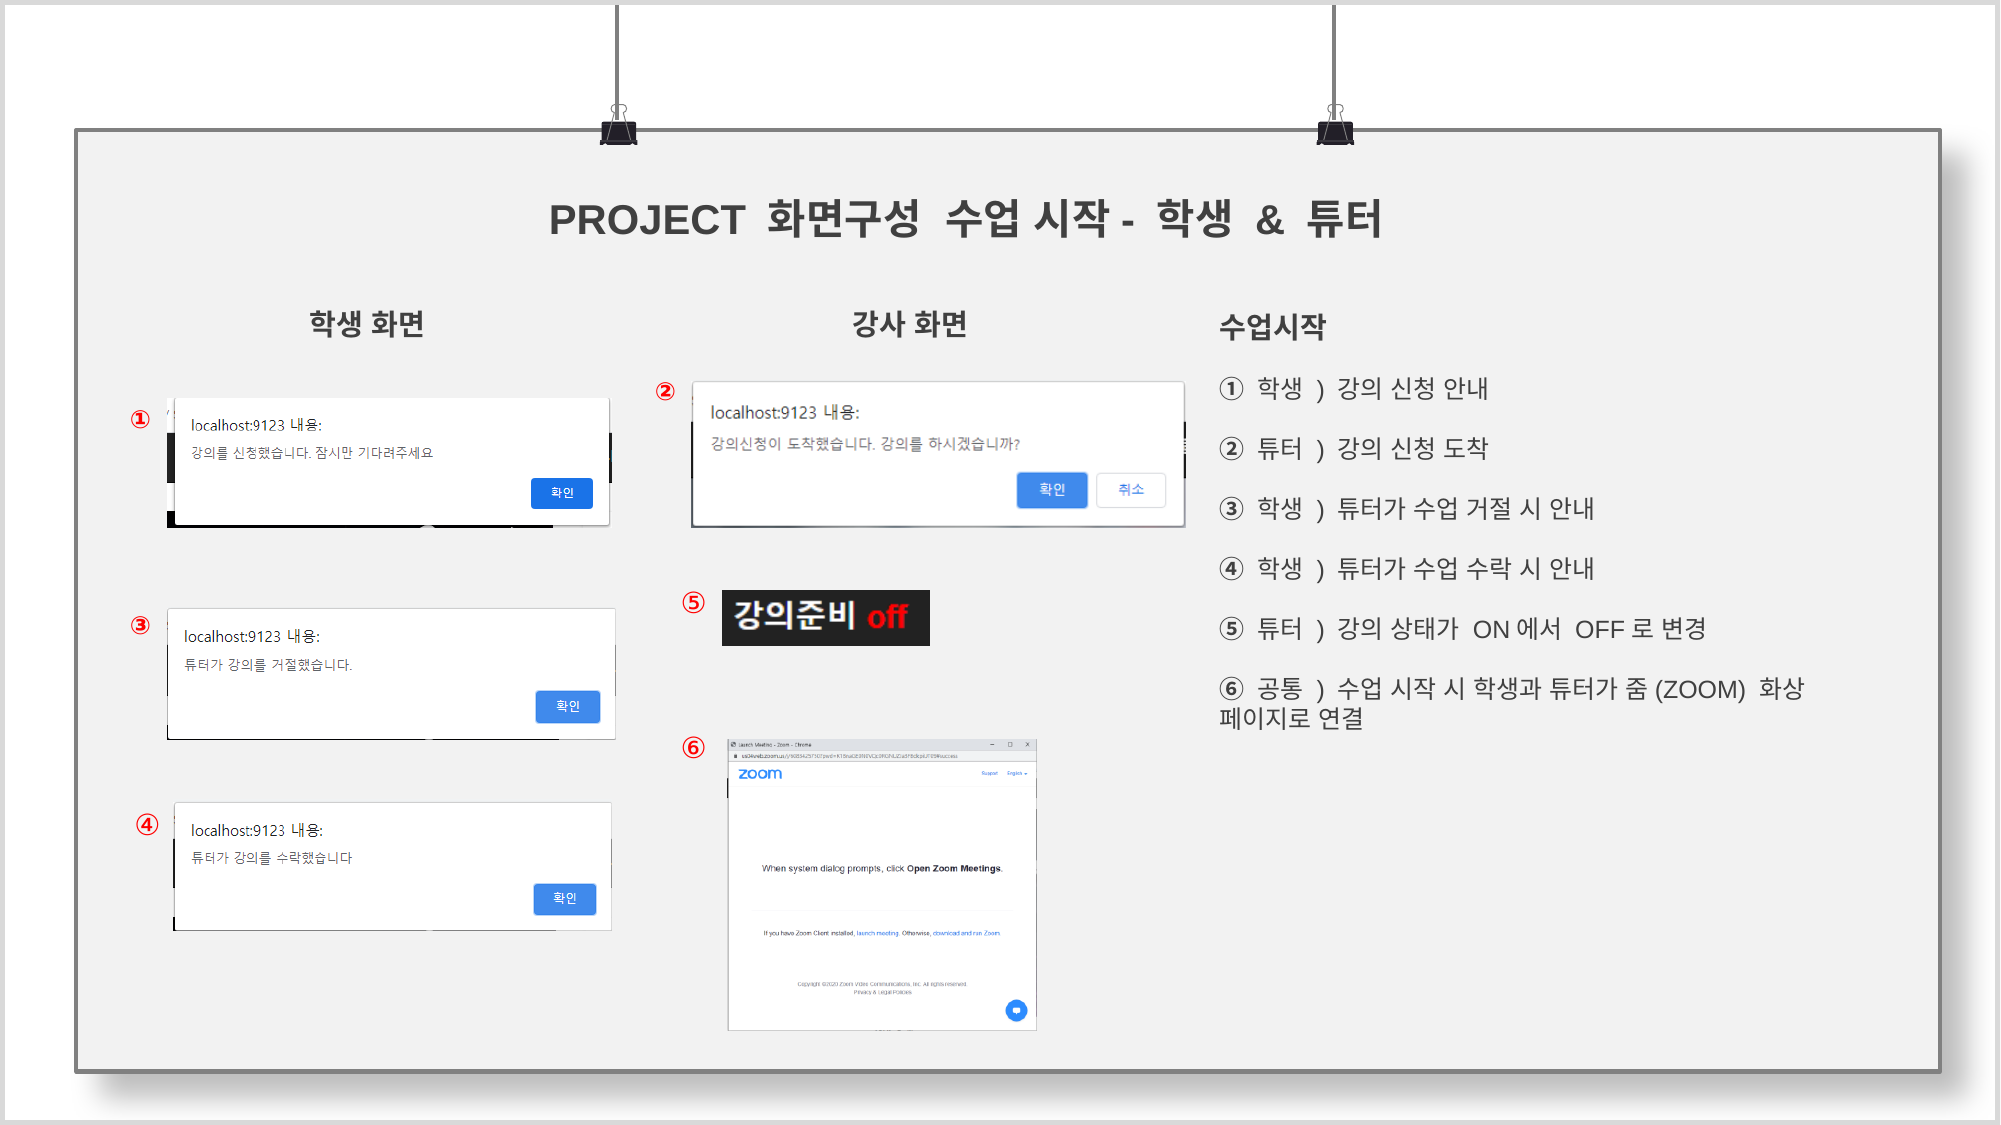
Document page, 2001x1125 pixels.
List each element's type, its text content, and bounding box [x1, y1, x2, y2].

text_box ① [114, 396, 167, 441]
picture [167, 397, 612, 528]
text_box 학생 화면 [295, 298, 571, 349]
text_box 수업시작 ① 학생 ) 강의 신청 안내 ② 튜터 ) 강의 신청 도착 ③ 학생 ) 튜터가 수업 거절 시 안내 ④ 학생 ) 튜터가 수업 수락 시 안내 ⑤ 튜터 ) 강의 상태가 ON에서 OFF로 변경 ⑥ 공통 ) 수업 시작 시 학생과 튜터가 줌(ZOOM) 화상 페이지로 연결 [1205, 301, 1878, 741]
text_box ⑥ [665, 722, 718, 772]
text_box 강사 화면 [837, 298, 1023, 349]
picture [173, 798, 612, 931]
text_box PROJECT 화면구성 수업 시작- 학생 & 튜터 [534, 185, 1399, 250]
picture [727, 739, 1037, 1031]
picture [167, 606, 616, 740]
text_box ③ [114, 602, 167, 647]
picture [691, 380, 1187, 528]
text_box ④ [119, 799, 171, 849]
picture [721, 590, 931, 646]
text_box ⑤ [665, 576, 718, 627]
text_box ② [640, 368, 692, 414]
